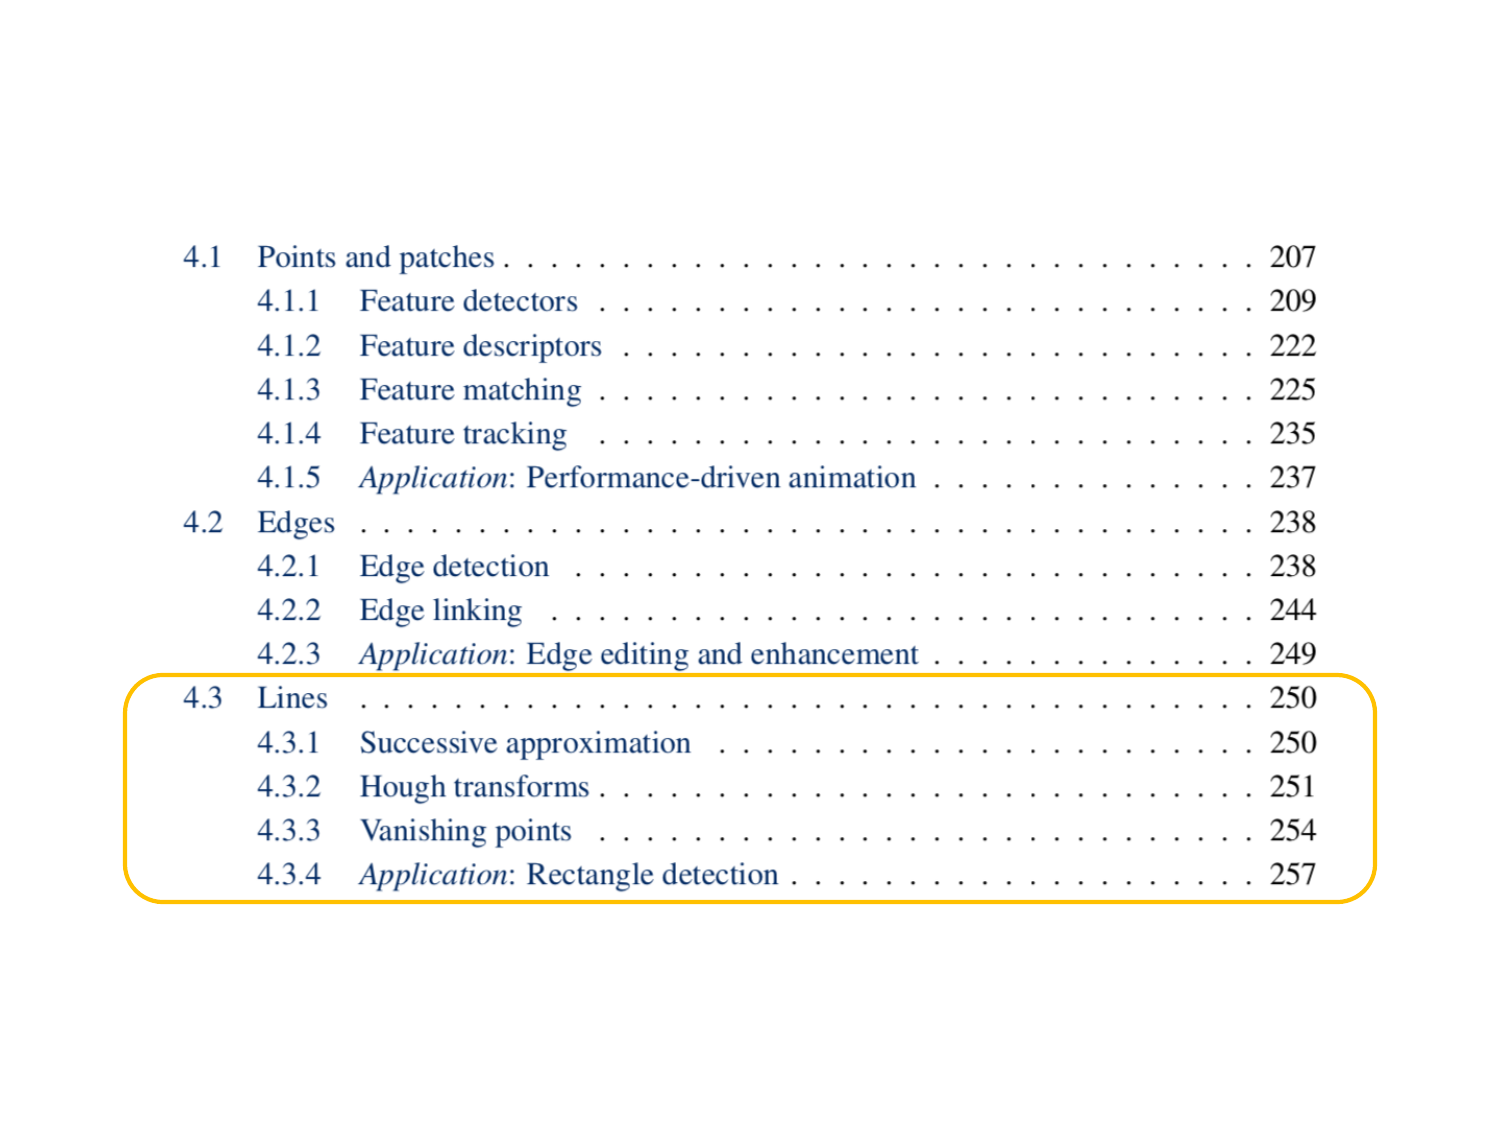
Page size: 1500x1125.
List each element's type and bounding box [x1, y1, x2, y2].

picture [161, 222, 1339, 903]
text_box [1344, 673, 1378, 904]
text_box [122, 673, 156, 904]
